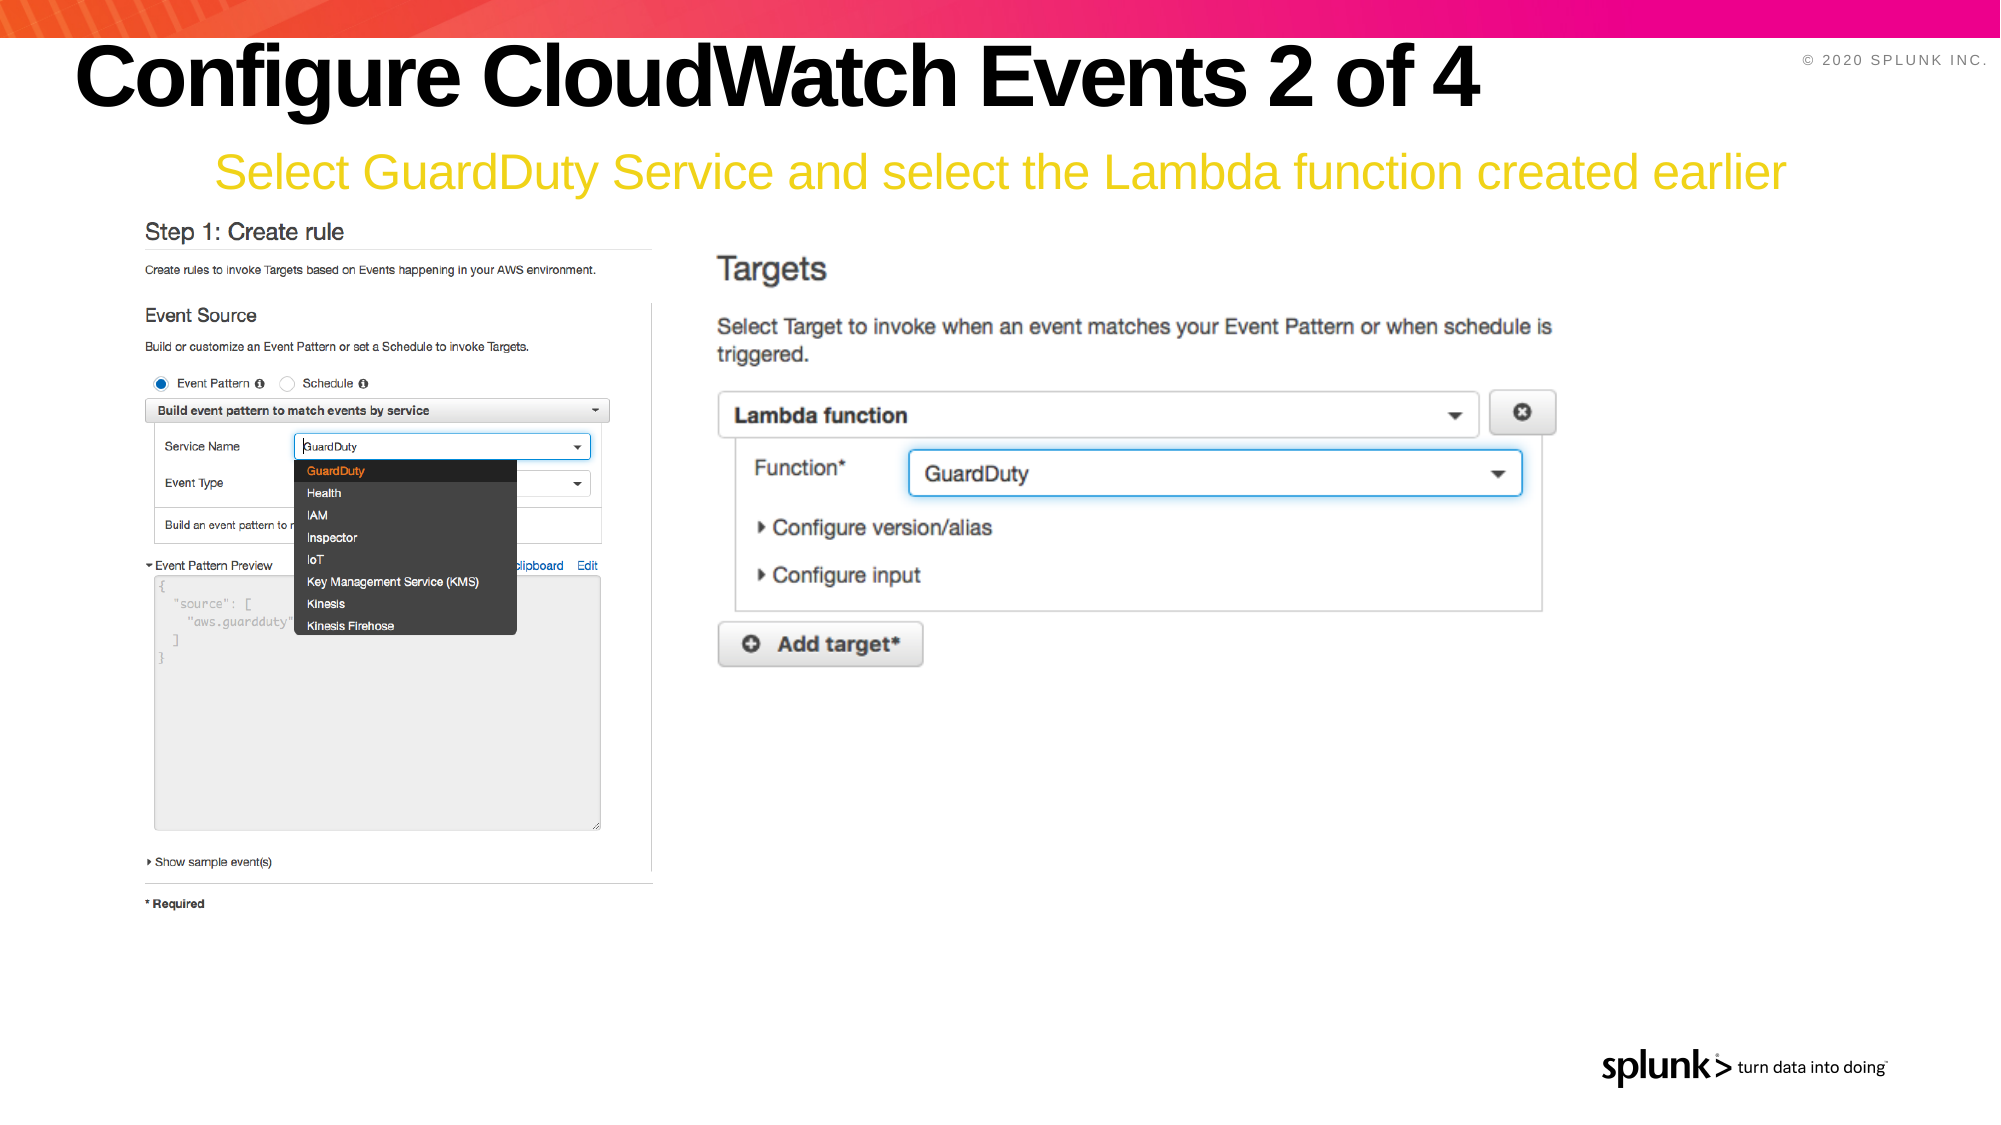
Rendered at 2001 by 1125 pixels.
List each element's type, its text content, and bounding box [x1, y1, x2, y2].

picture [652, 209, 1580, 761]
title Configure CloudWatch Events 2 of 4 [74, 50, 1926, 124]
picture [0, 0, 2000, 38]
picture [1602, 1049, 1888, 1088]
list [130, 209, 653, 924]
subtitle Select GuardDuty Service and select the Lambda function created earlier [74, 144, 1926, 190]
